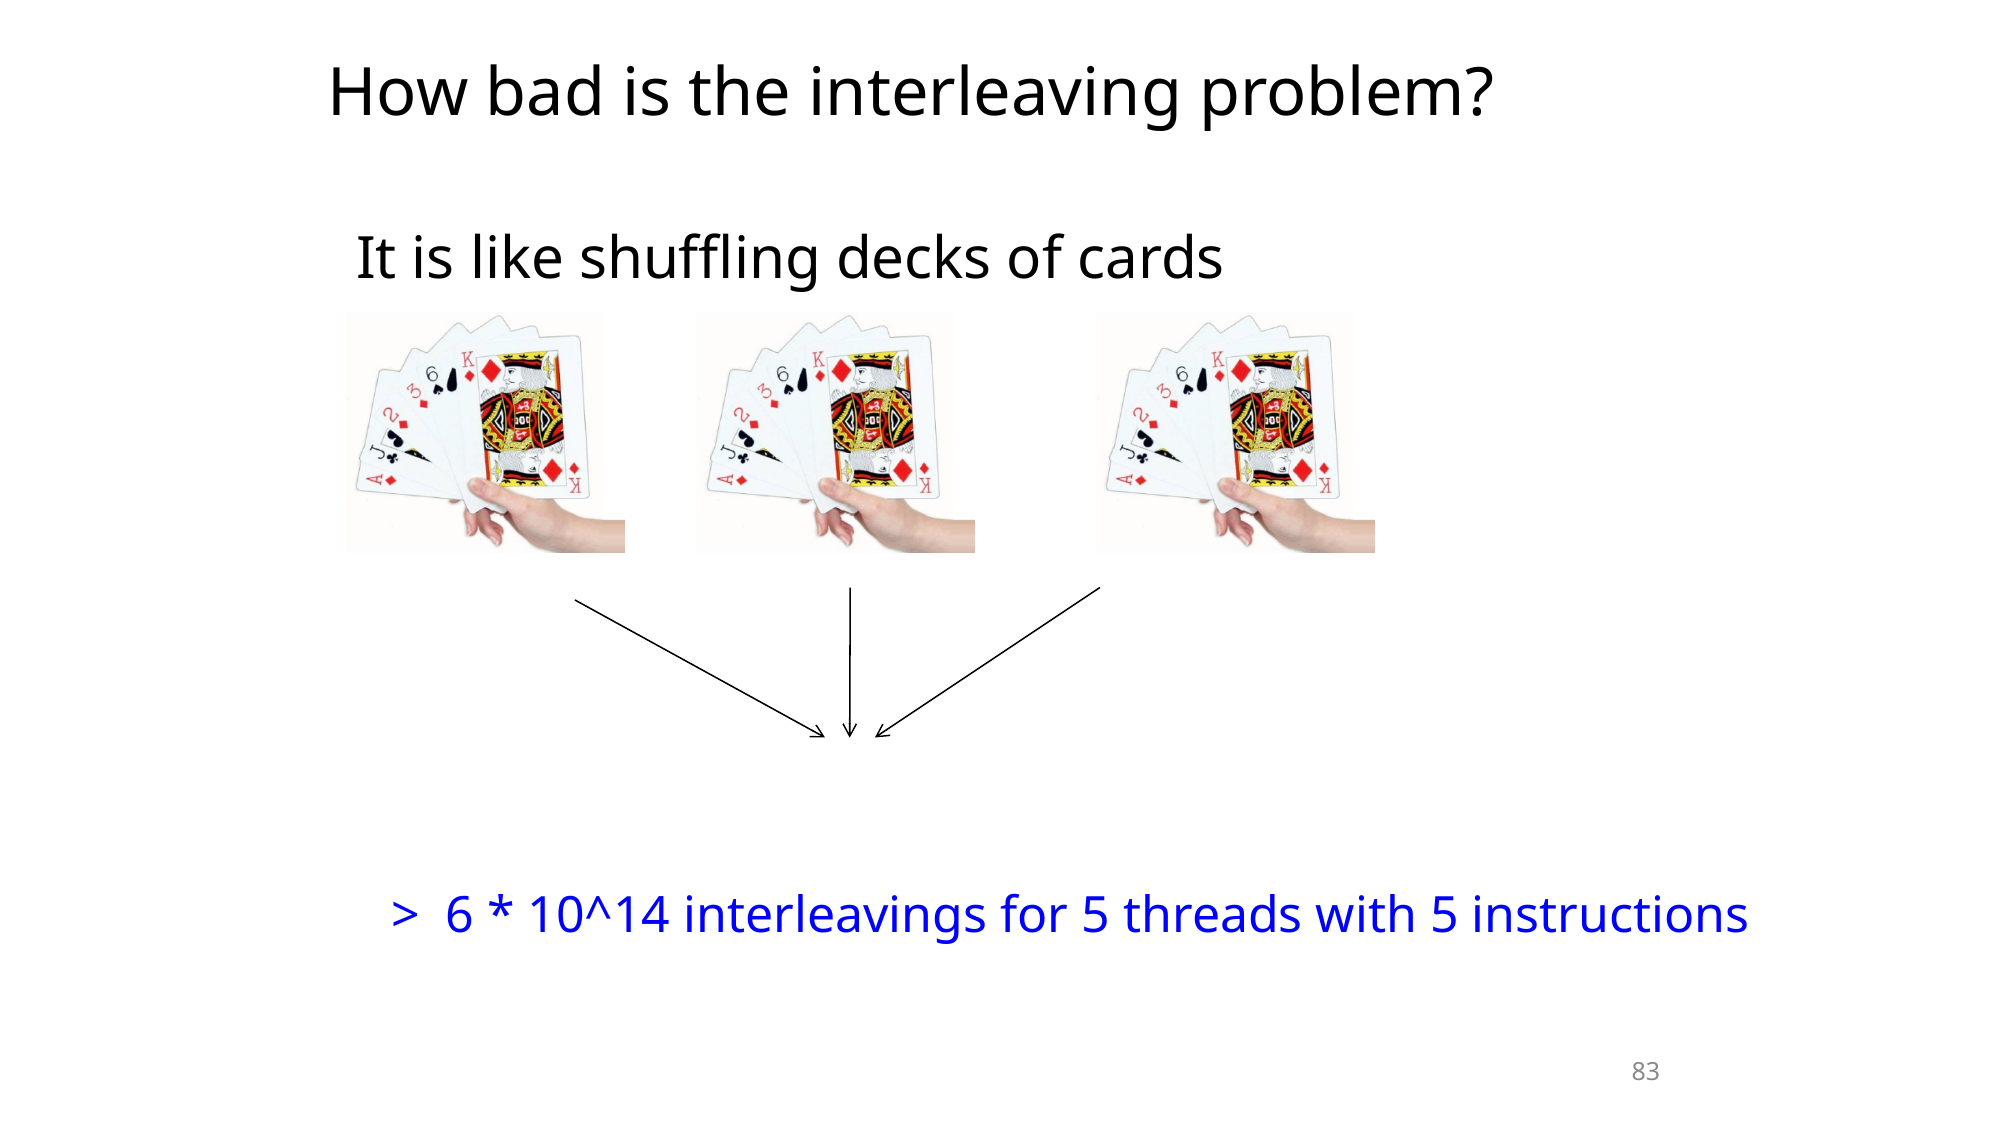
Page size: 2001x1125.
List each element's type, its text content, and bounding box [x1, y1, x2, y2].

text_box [574, 599, 825, 738]
text_box > 6 * 10^14 interleavings for 5 threads with 5 instructions [376, 874, 1791, 950]
text_box 83 [1325, 1042, 1675, 1103]
picture [324, 312, 625, 553]
picture [674, 312, 975, 553]
title How bad is the interleaving problem? [312, 0, 1738, 188]
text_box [874, 587, 1100, 738]
text_box It is like shuffling decks of cards [341, 212, 1240, 298]
picture [1074, 312, 1375, 553]
